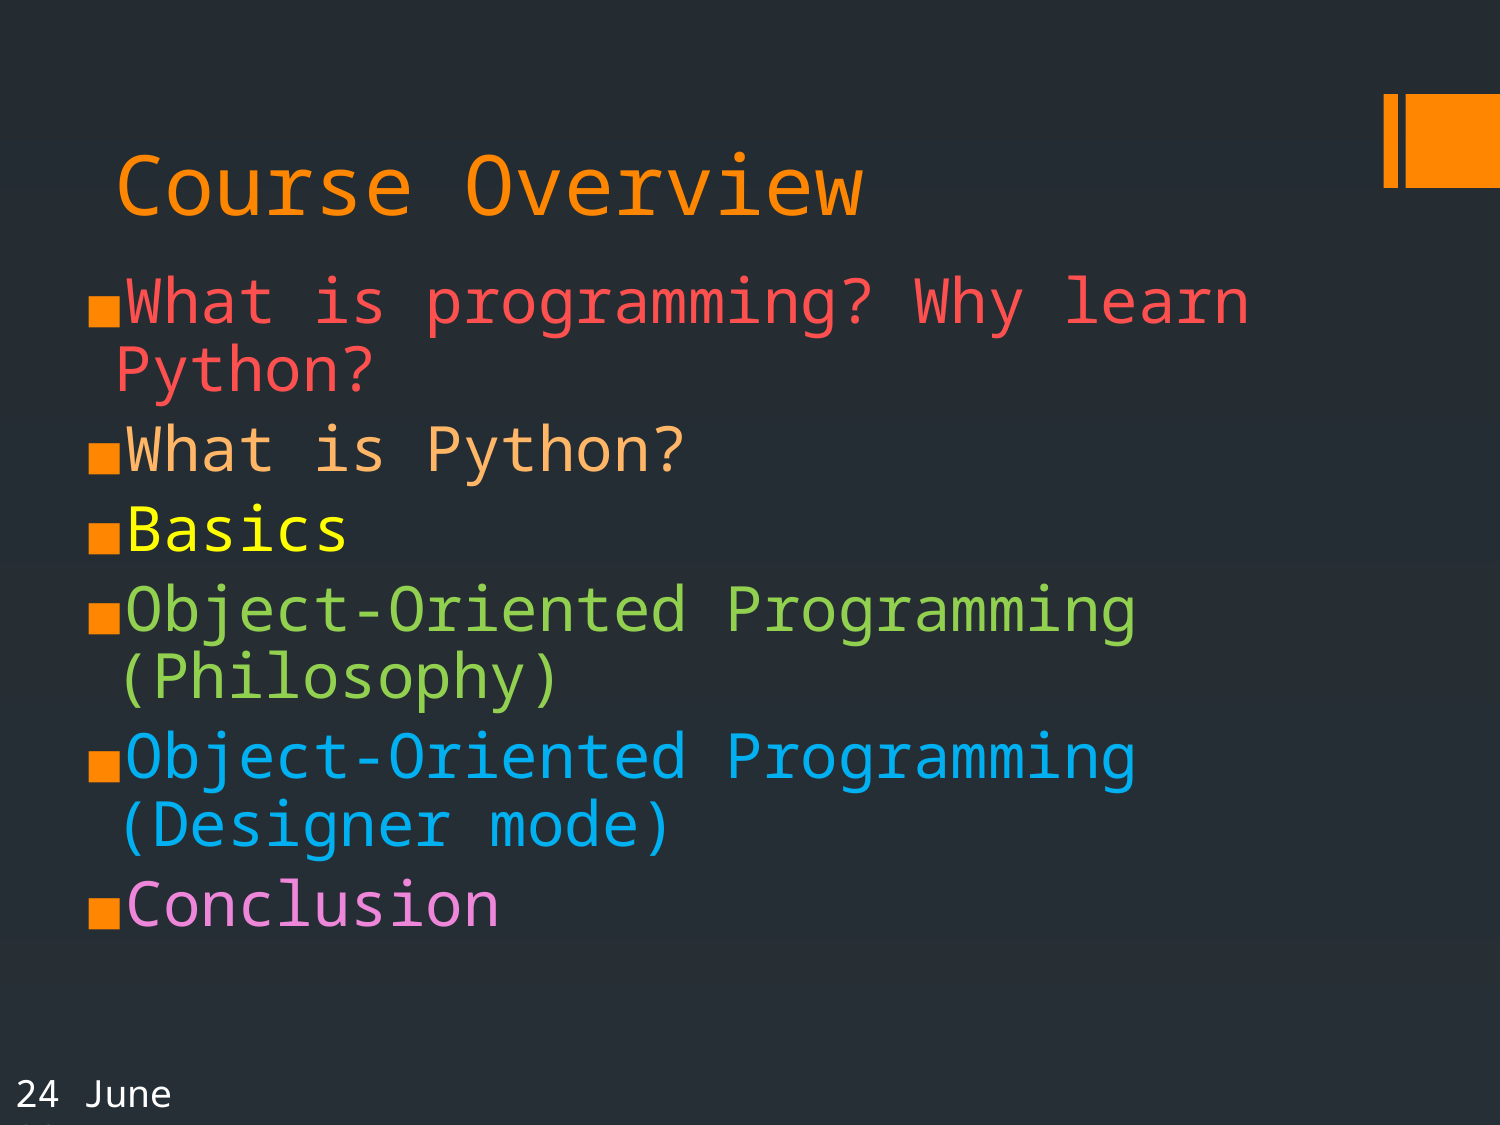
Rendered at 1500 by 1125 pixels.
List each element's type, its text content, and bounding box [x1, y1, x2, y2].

title Course Overview [99, 50, 1300, 240]
list What is programming? Why learn Python? What is Python? Basics Object-Oriented Programming (Philosophy) Object-Oriented Programming (Designer mode) Conclusion [62, 262, 1475, 913]
